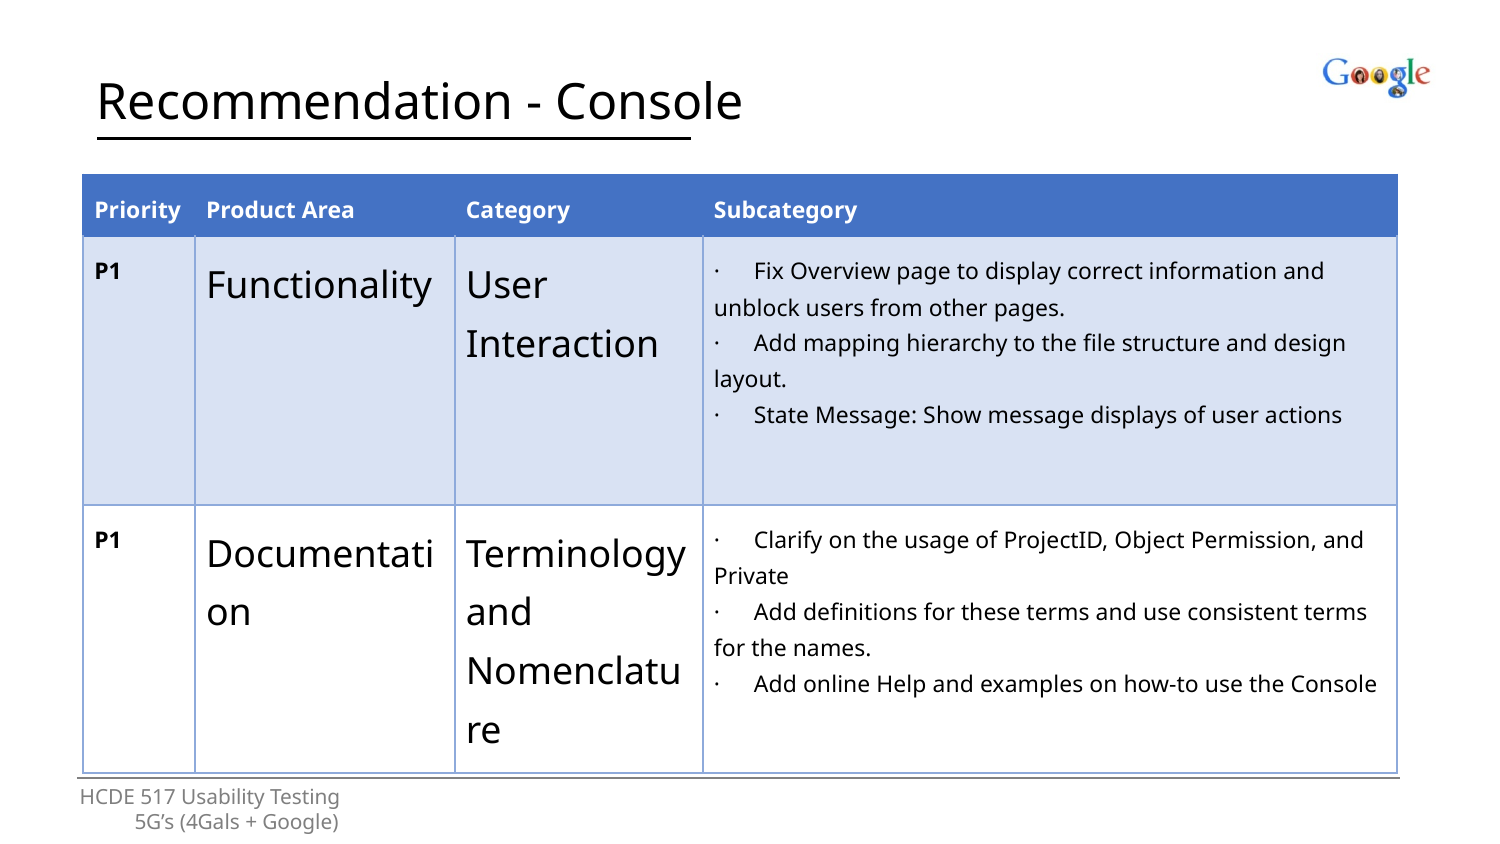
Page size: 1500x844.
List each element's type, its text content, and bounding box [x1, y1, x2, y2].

table_cell P1 [84, 506, 194, 772]
text_box Recommendation - Console [82, 62, 1365, 138]
table_header Subcategory [703, 175, 1396, 235]
picture [1316, 53, 1436, 103]
table_cell P1 [84, 237, 194, 504]
table_cell Terminology and Nomenclature [456, 506, 702, 772]
table_cell User Interaction [456, 237, 702, 504]
table_header Category [455, 175, 703, 235]
text_box . [1246, 147, 1500, 297]
table_header Product Area [195, 175, 455, 235]
table_cell · Fix Overview page to display correct information and unblock users from other pages. · Add mapping hierarchy to the file structure and design layout. · State Message: Show message displays of user actions [704, 237, 1396, 504]
table_header Priority [84, 175, 195, 235]
table_cell Functionality [196, 237, 454, 504]
table_cell Documentation [196, 506, 454, 772]
table_cell · Clarify on the usage of ProjectID, Object Permission, and Private · Add definitions for these terms and use consistent terms for the names. · Add online Help and examples on how-to use the Console [704, 506, 1396, 772]
